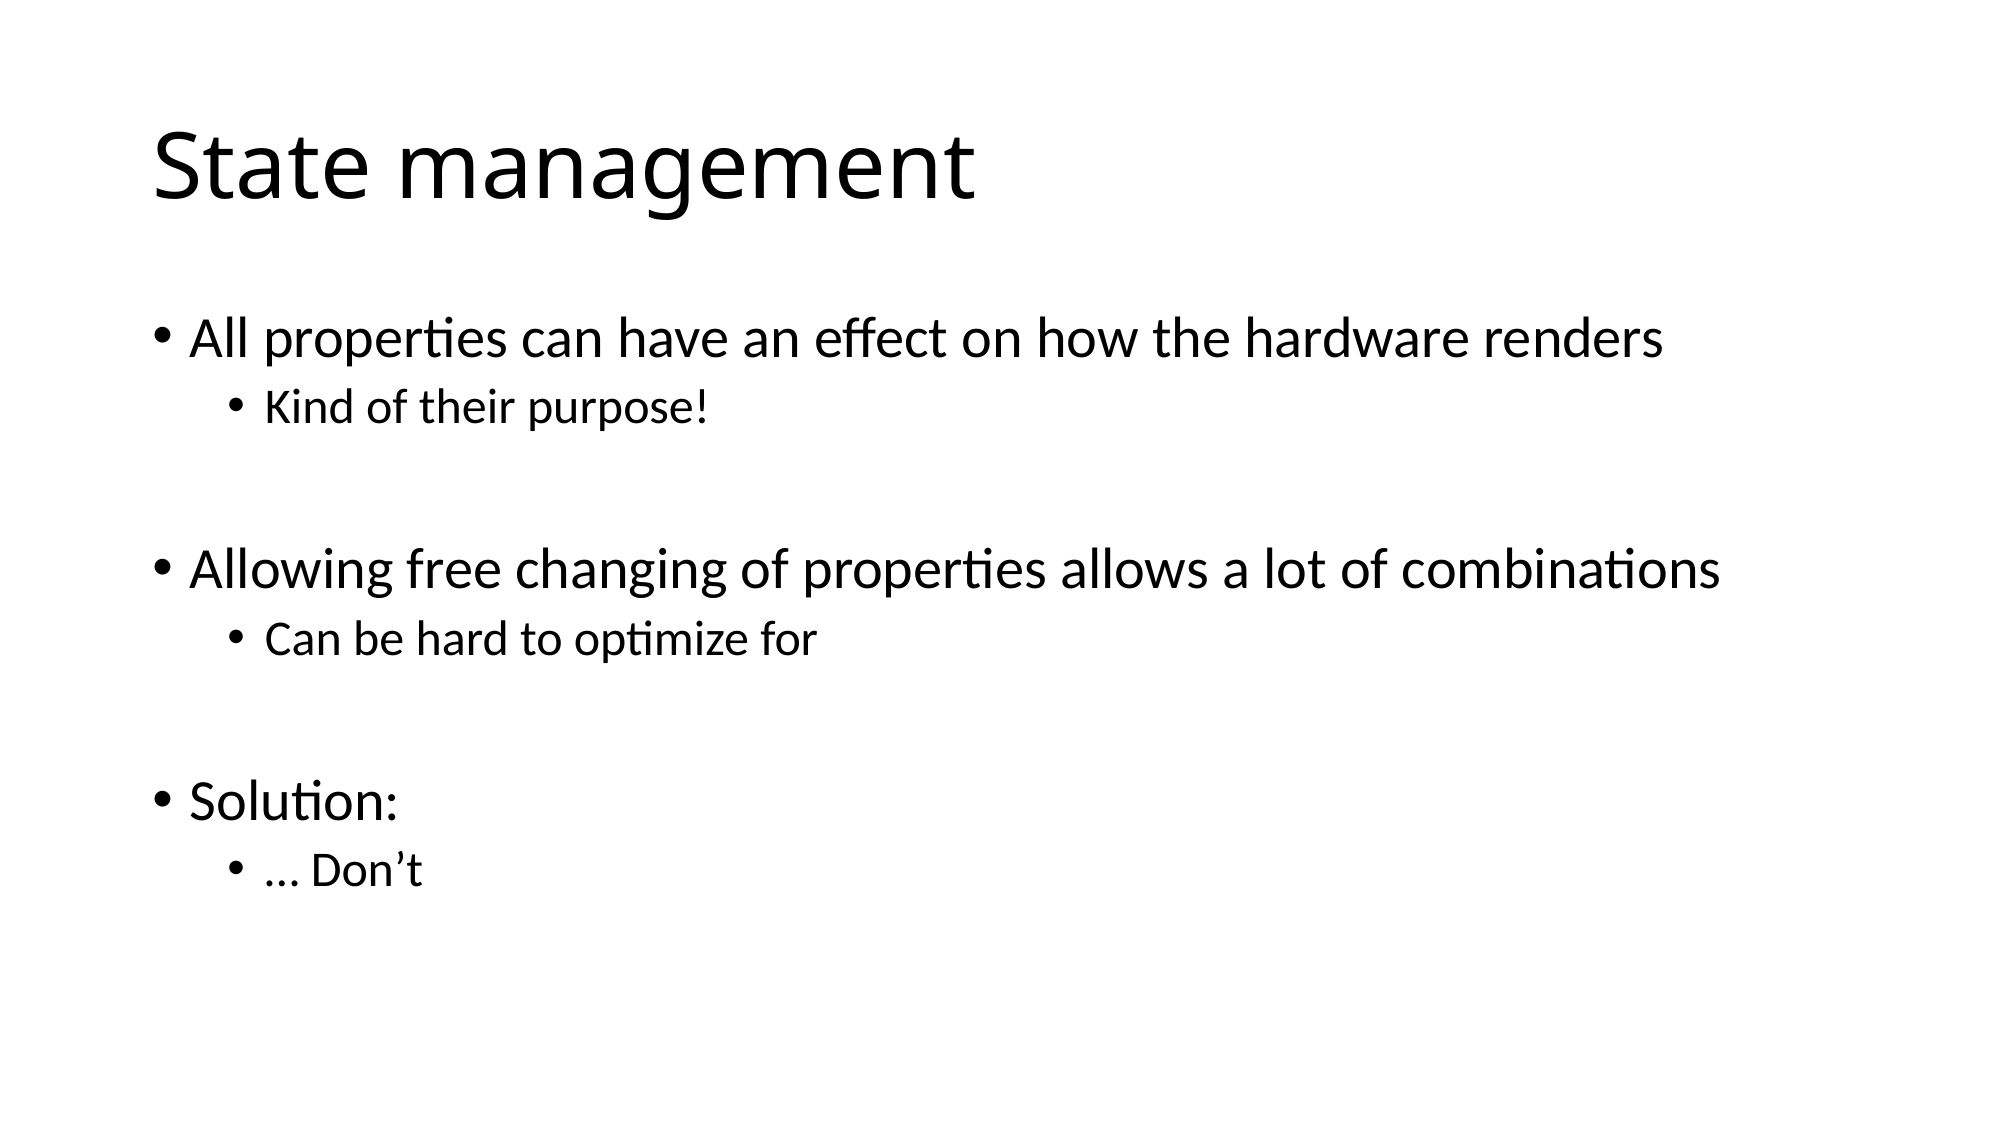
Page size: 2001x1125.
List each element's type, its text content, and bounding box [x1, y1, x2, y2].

list All properties can have an effect on how the hardware renders Kind of their purpose! Allowing free changing of properties allows a lot of combinations Can be hard to optimize for Solution: … Don’t [137, 299, 1863, 1014]
title State management [137, 59, 1863, 278]
